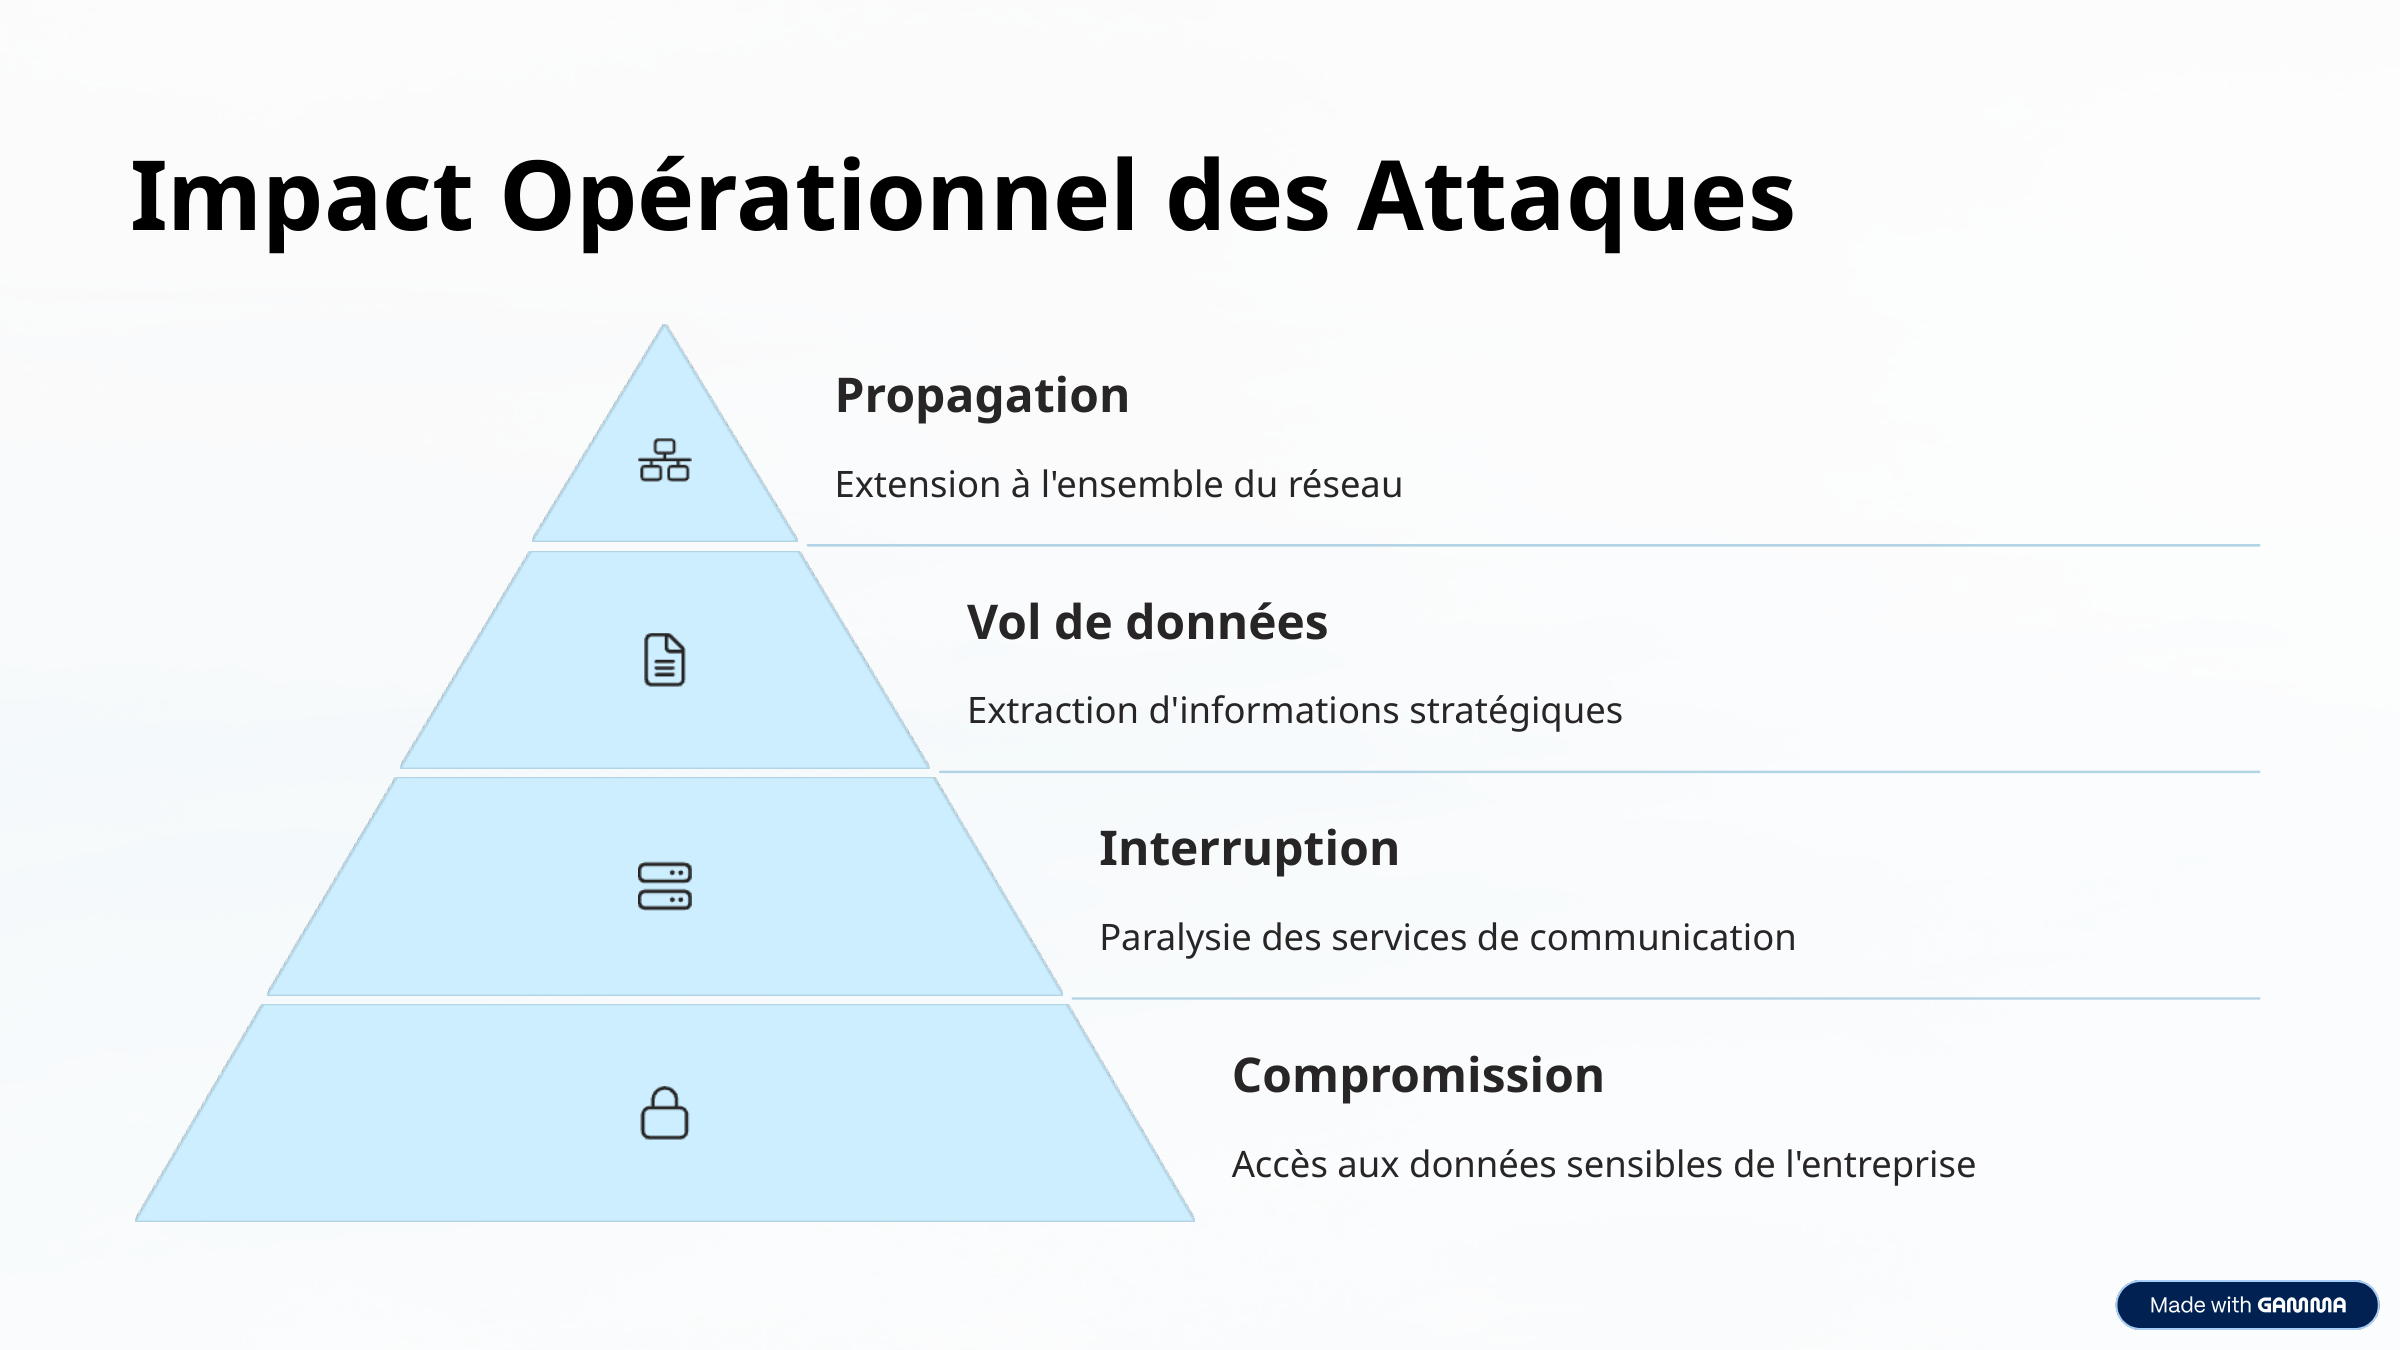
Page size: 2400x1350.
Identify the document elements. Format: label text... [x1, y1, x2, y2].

text_box Vol de données [967, 588, 1456, 650]
text_box Extension à l'ensemble du réseau [834, 445, 1425, 505]
text_box [939, 770, 2261, 774]
text_box Interruption [1099, 815, 1588, 877]
text_box Extraction d'informations stratégiques [967, 671, 1637, 732]
text_box Accès aux données sensibles de l'entreprise [1231, 1125, 2017, 1185]
picture [135, 1004, 1195, 1222]
text_box Propagation [834, 361, 1323, 423]
picture [2106, 1271, 2389, 1339]
picture [400, 551, 930, 769]
text_box Impact Opérationnel des Attaques [130, 128, 1658, 251]
picture [532, 324, 798, 542]
text_box Compromission [1231, 1041, 1721, 1103]
picture [267, 777, 1063, 996]
text_box Paralysie des services de communication [1099, 898, 1828, 958]
